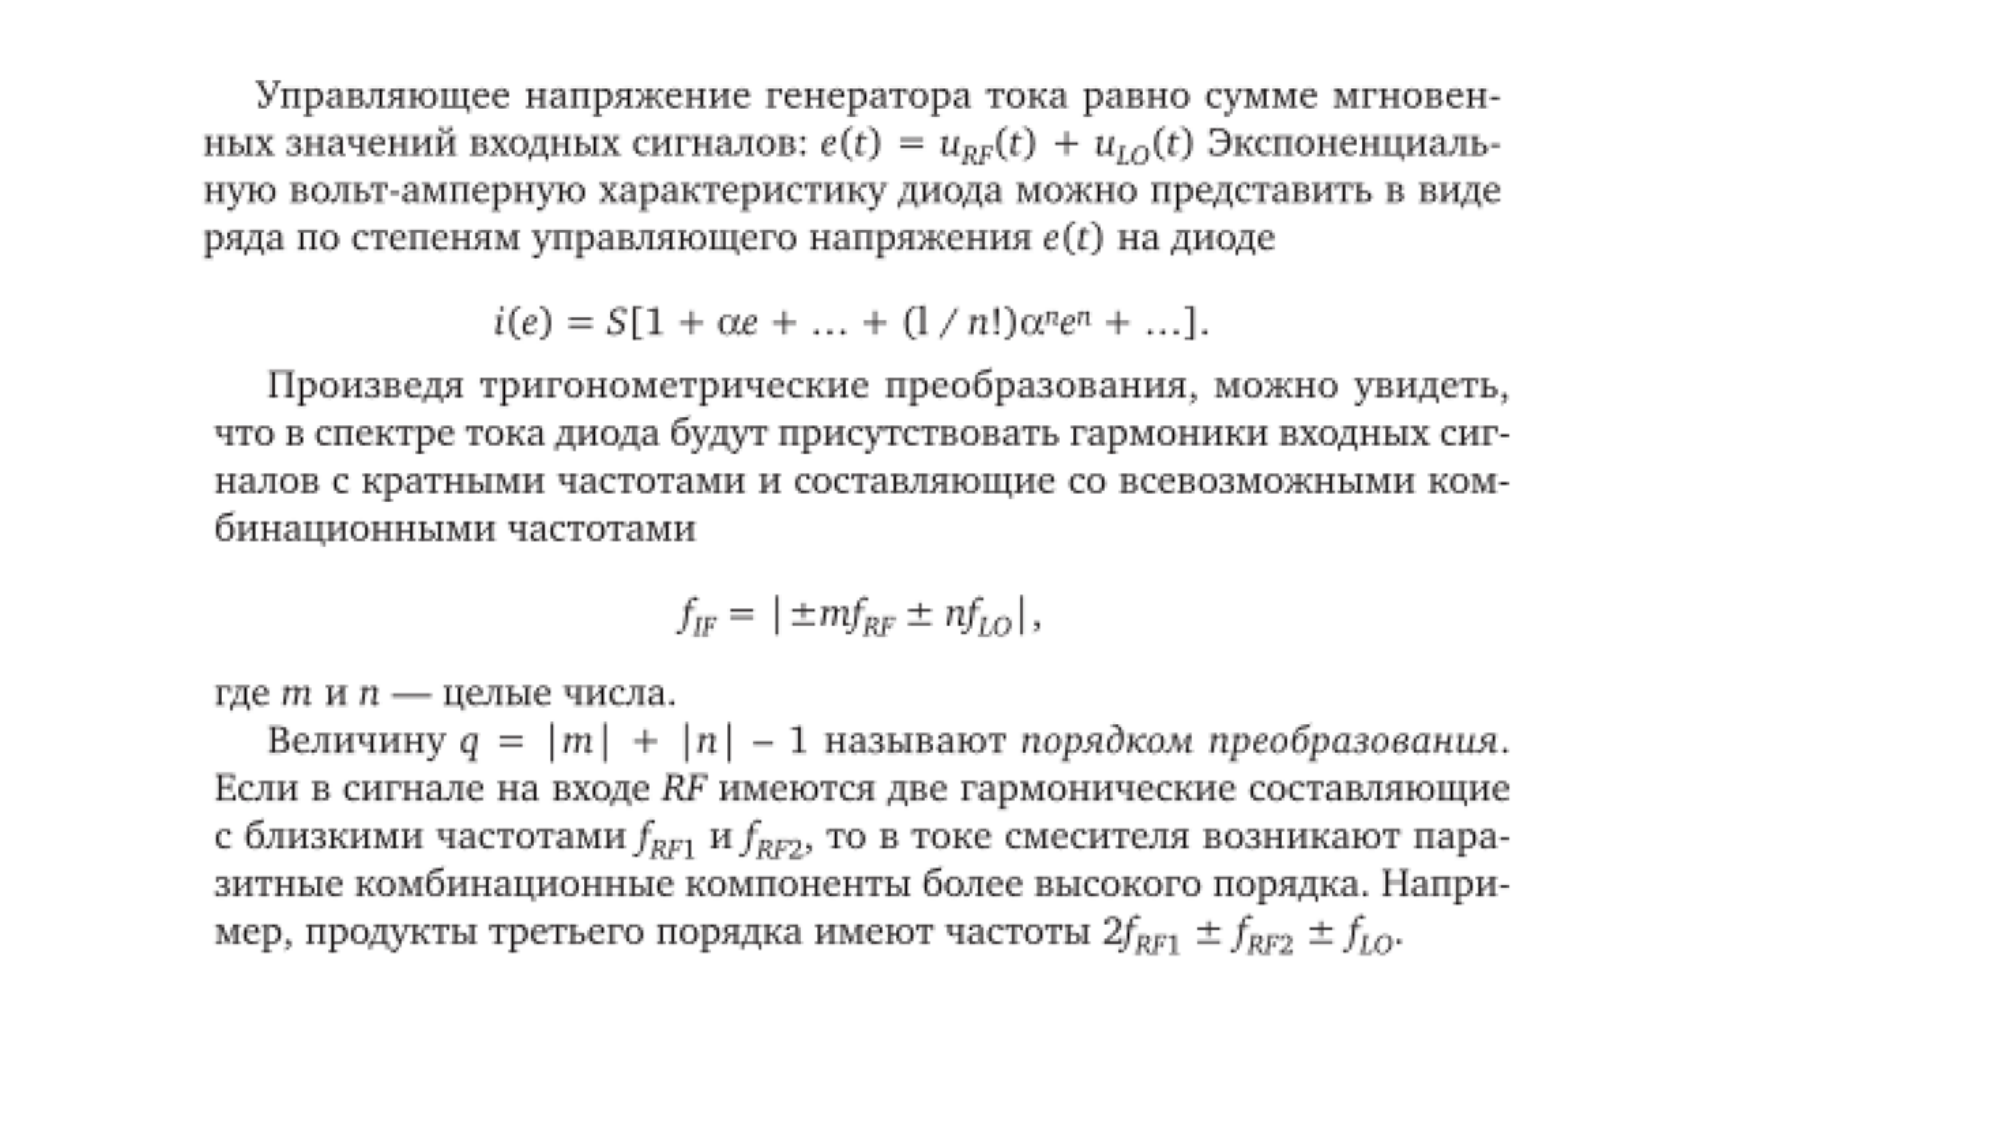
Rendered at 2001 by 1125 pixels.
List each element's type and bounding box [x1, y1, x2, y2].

picture [192, 68, 1519, 959]
